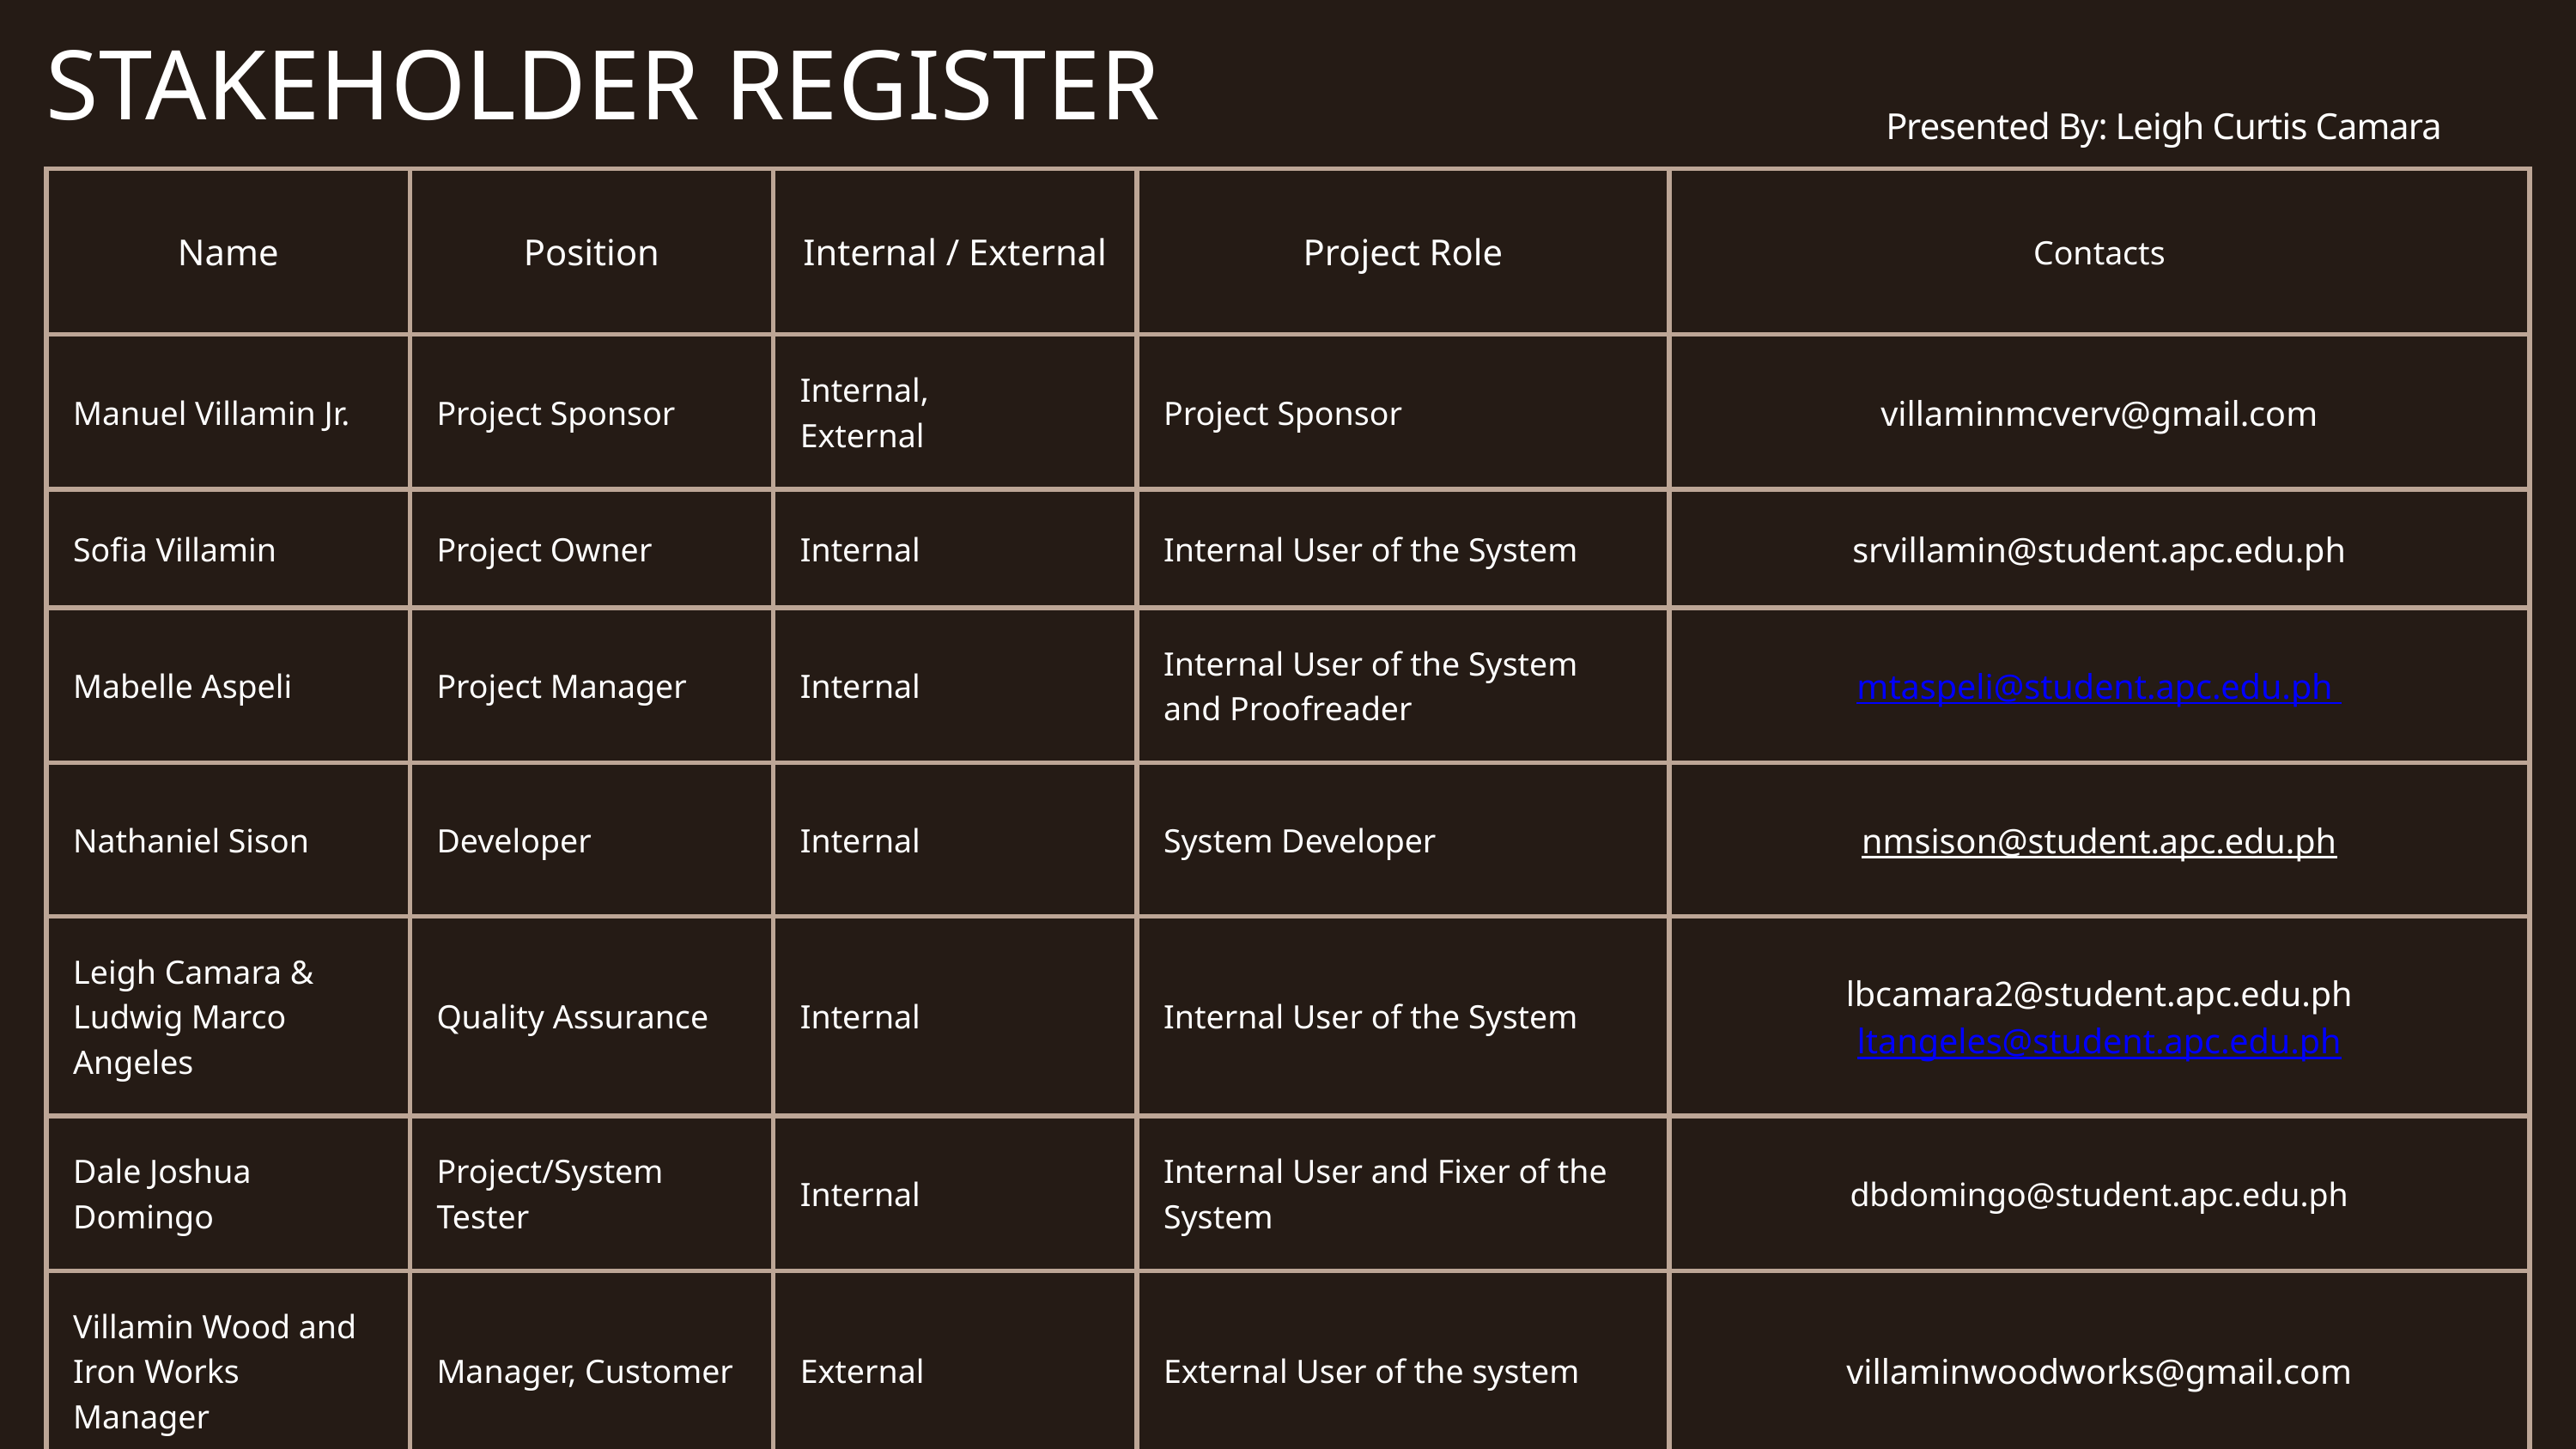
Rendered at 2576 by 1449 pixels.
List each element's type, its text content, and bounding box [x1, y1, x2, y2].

table_cell External User of the system [1139, 1273, 1667, 1449]
table_cell External [775, 1273, 1134, 1449]
table_cell Internal [775, 765, 1134, 914]
table_header Contacts [1672, 171, 2527, 332]
table_cell Dale Joshua Domingo [49, 1119, 408, 1269]
table_cell Manager, Customer [412, 1273, 771, 1449]
table_header Position [412, 171, 771, 332]
text_box STAKEHOLDER REGISTER [46, 51, 1806, 139]
table_cell Project/System Tester [412, 1119, 771, 1269]
table_cell Leigh Camara & Ludwig Marco Angeles [49, 919, 408, 1113]
table_cell Internal [775, 1119, 1134, 1269]
table_cell Internal User of the System [1139, 492, 1667, 605]
table_cell villaminmcverv@gmail.com [1672, 336, 2527, 487]
table_cell Villamin Wood and Iron Works Manager [49, 1273, 408, 1449]
table_cell Project Manager [412, 610, 771, 761]
table_header Name [49, 171, 408, 332]
table_cell Sofia Villamin [49, 492, 408, 605]
table_header Project Role [1139, 171, 1667, 332]
table_cell Internal User and Fixer of the System [1139, 1119, 1667, 1269]
table_header Internal / External [775, 171, 1134, 332]
table_cell Internal [775, 610, 1134, 761]
table_cell Quality Assurance [412, 919, 771, 1113]
table_cell Developer [412, 765, 771, 914]
table_cell Internal, External [775, 336, 1134, 487]
table_cell Internal [775, 919, 1134, 1113]
table_cell mtaspeli@student.apc.edu.ph [1672, 610, 2527, 761]
table_cell Internal User of the System and Proofreader [1139, 610, 1667, 761]
table_cell nmsison@student.apc.edu.ph [1672, 765, 2527, 914]
table_cell Internal User of the System [1139, 919, 1667, 1113]
table_cell dbdomingo@student.apc.edu.ph [1672, 1119, 2527, 1269]
table_cell Internal [775, 492, 1134, 605]
table_cell srvillamin@student.apc.edu.ph [1672, 492, 2527, 605]
table_cell Mabelle Aspeli [49, 610, 408, 761]
table_cell Manuel Villamin Jr. [49, 336, 408, 487]
text_box Presented By: Leigh Curtis Camara [1886, 96, 2530, 148]
table_cell Nathaniel Sison [49, 765, 408, 914]
table_cell Project Sponsor [412, 336, 771, 487]
table_cell System Developer [1139, 765, 1667, 914]
table_cell lbcamara2@student.apc.edu.ph ltangeles@student.apc.edu.ph [1672, 919, 2527, 1113]
table_cell villaminwoodworks@gmail.com [1672, 1273, 2527, 1449]
table_cell Project Owner [412, 492, 771, 605]
table_cell Project Sponsor [1139, 336, 1667, 487]
